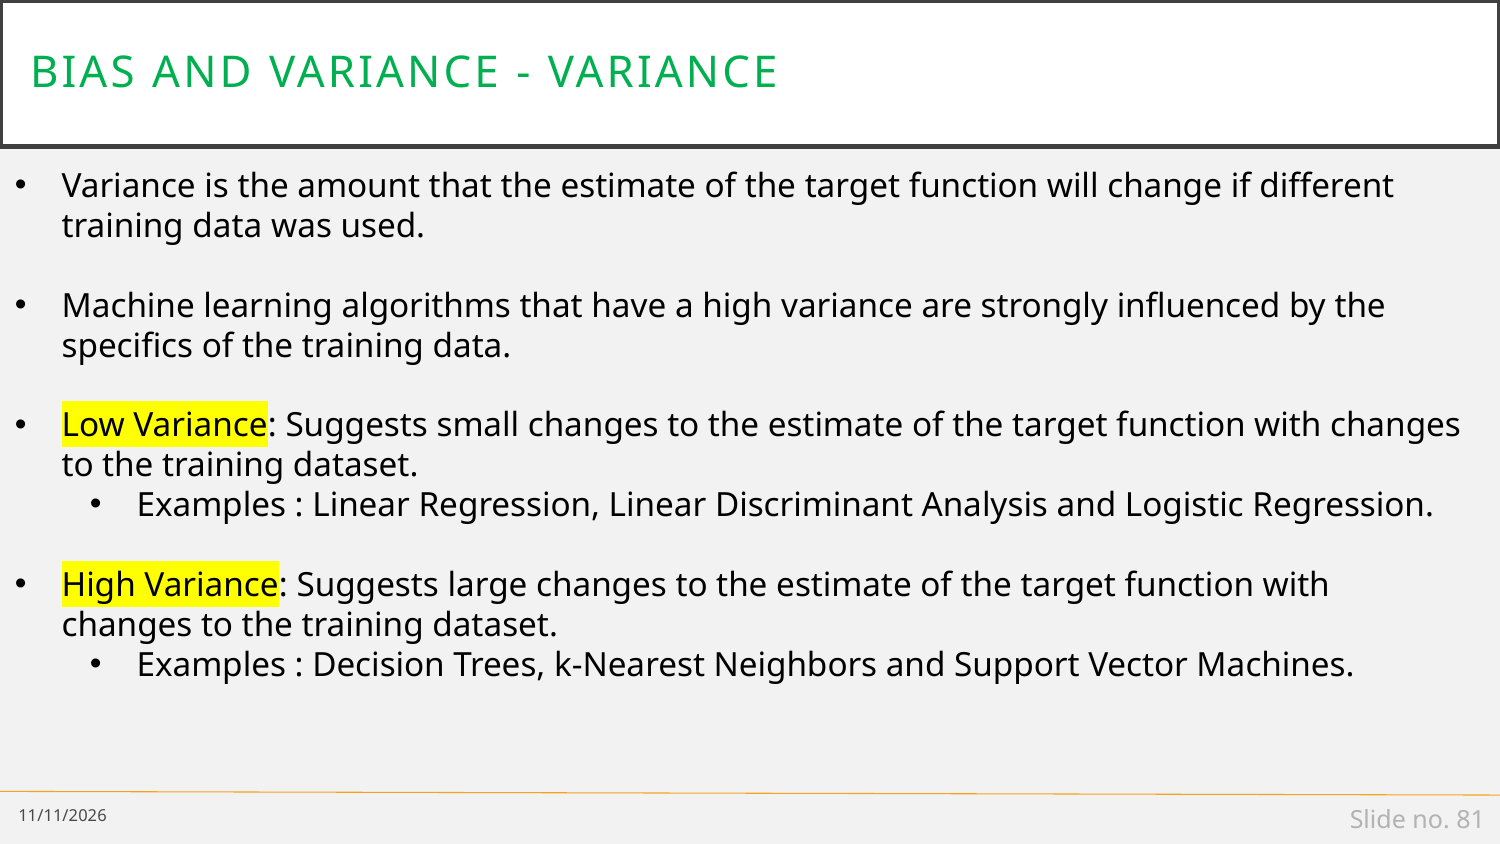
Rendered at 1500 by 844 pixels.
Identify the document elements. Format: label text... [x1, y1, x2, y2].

slide_number Slide no. 81 [1162, 797, 1500, 843]
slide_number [0, 796, 122, 837]
title bias and variance - Variance [0, 0, 1500, 149]
text_box Variance is the amount that the estimate of the target function will change if different training data was used. Machine learning algorithms that have a high variance are strongly influenced by the specifics of the training data. Low Variance: Suggests small changes to the estimate of the target function with changes to the training dataset. Examples : Linear Regression, Linear Discriminant Analysis and Logistic Regression. High Variance: Suggests large changes to the estimate of the target function with changes to the training dataset. Examples : Decision Trees, k-Nearest Neighbors and Support Vector Machines. [0, 156, 1483, 691]
